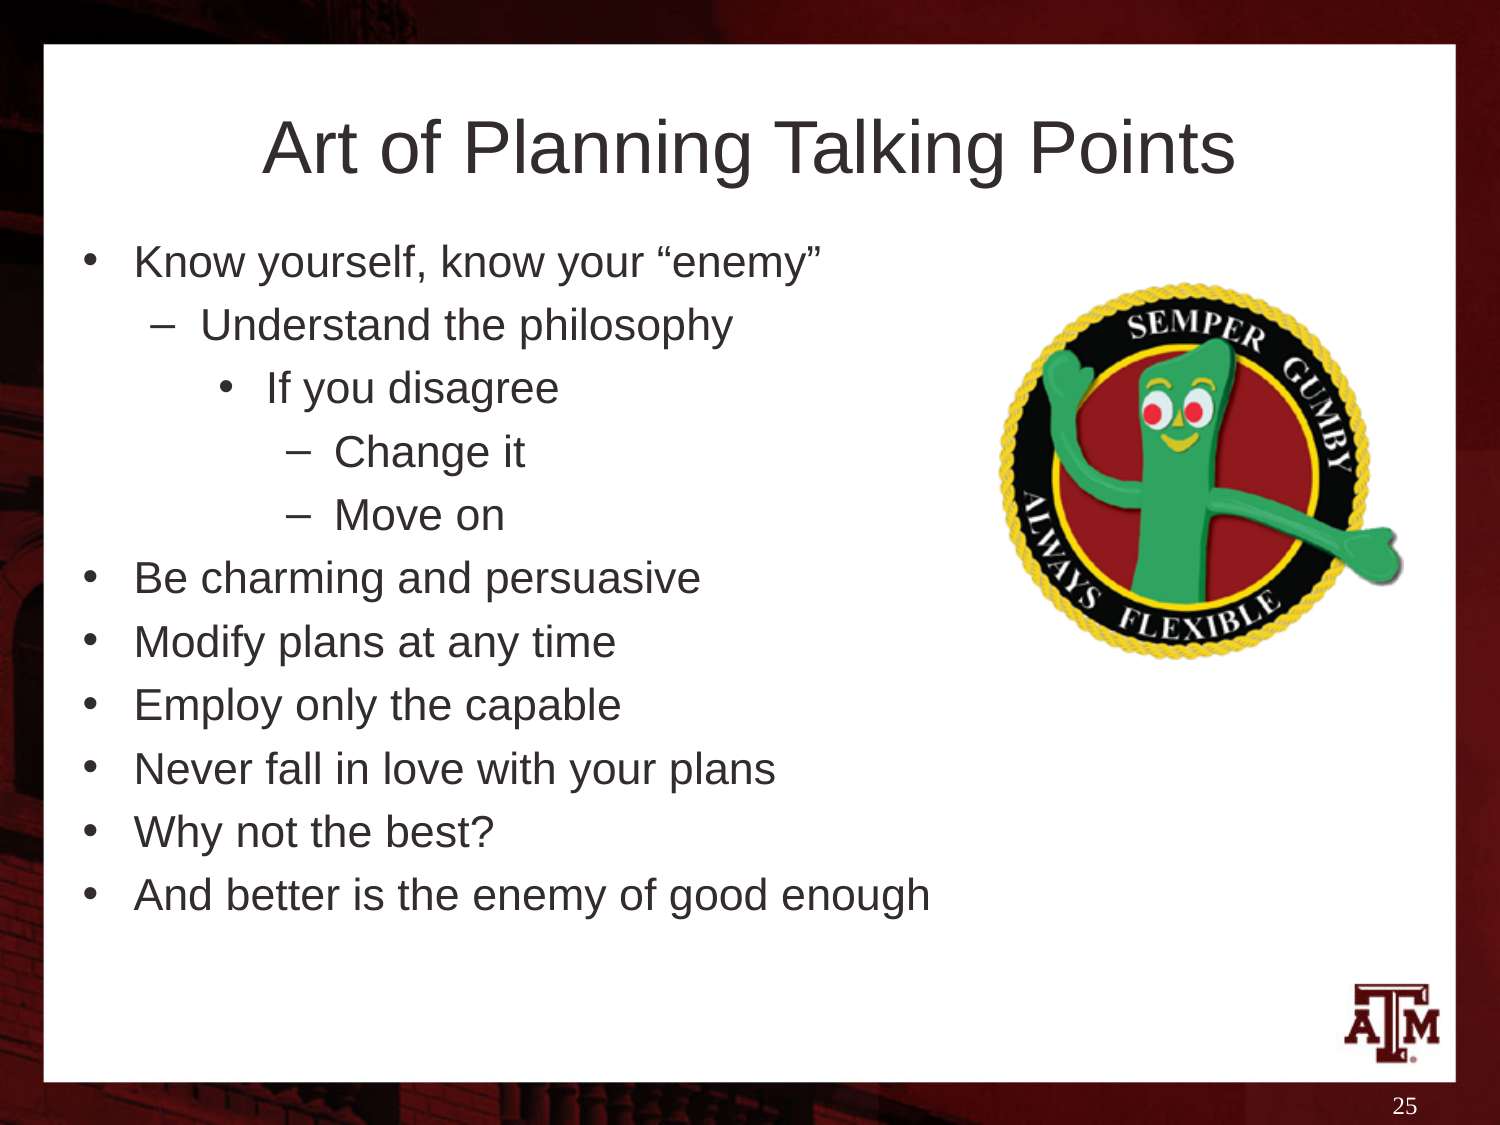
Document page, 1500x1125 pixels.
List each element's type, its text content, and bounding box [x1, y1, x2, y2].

list Know yourself, know your “enemy” Understand the philosophy If you disagree Change it Move on Be charming and persuasive Modify plans at any time Employ only the capable Never fall in love with your plans Why not the best? And better is the enemy of good enough [74, 224, 1426, 935]
picture [0, 0, 1500, 1125]
slide_number 25 [1382, 1081, 1426, 1125]
title Art of Planning Talking Points [74, 53, 1426, 224]
